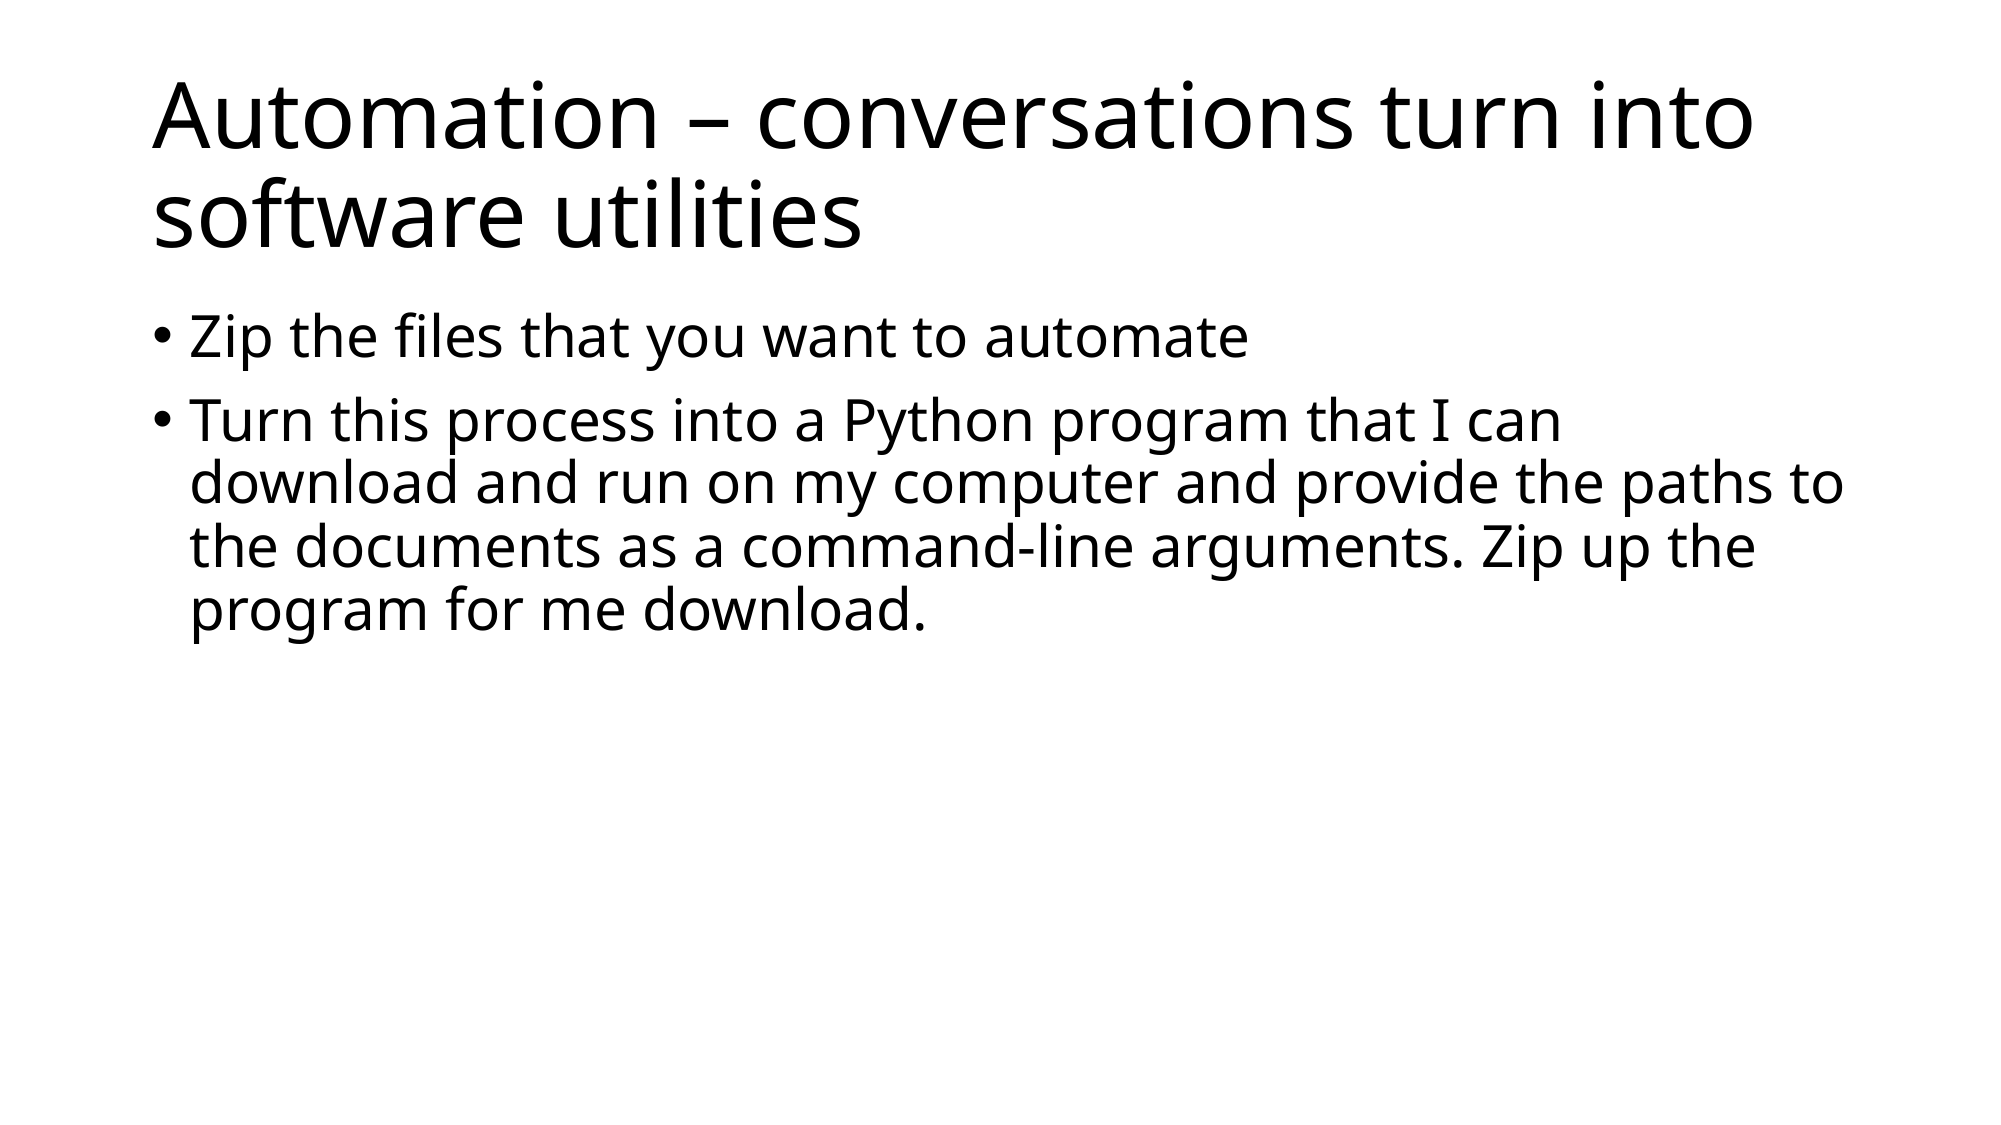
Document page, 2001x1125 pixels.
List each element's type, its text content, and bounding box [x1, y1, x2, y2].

title Automation – conversations turn into software utilities [137, 59, 1863, 278]
list Zip the files that you want to automate Turn this process into a Python program that I can download and run on my computer and provide the paths to the documents as a command-line arguments. Zip up the program for me download. [137, 299, 1863, 1014]
